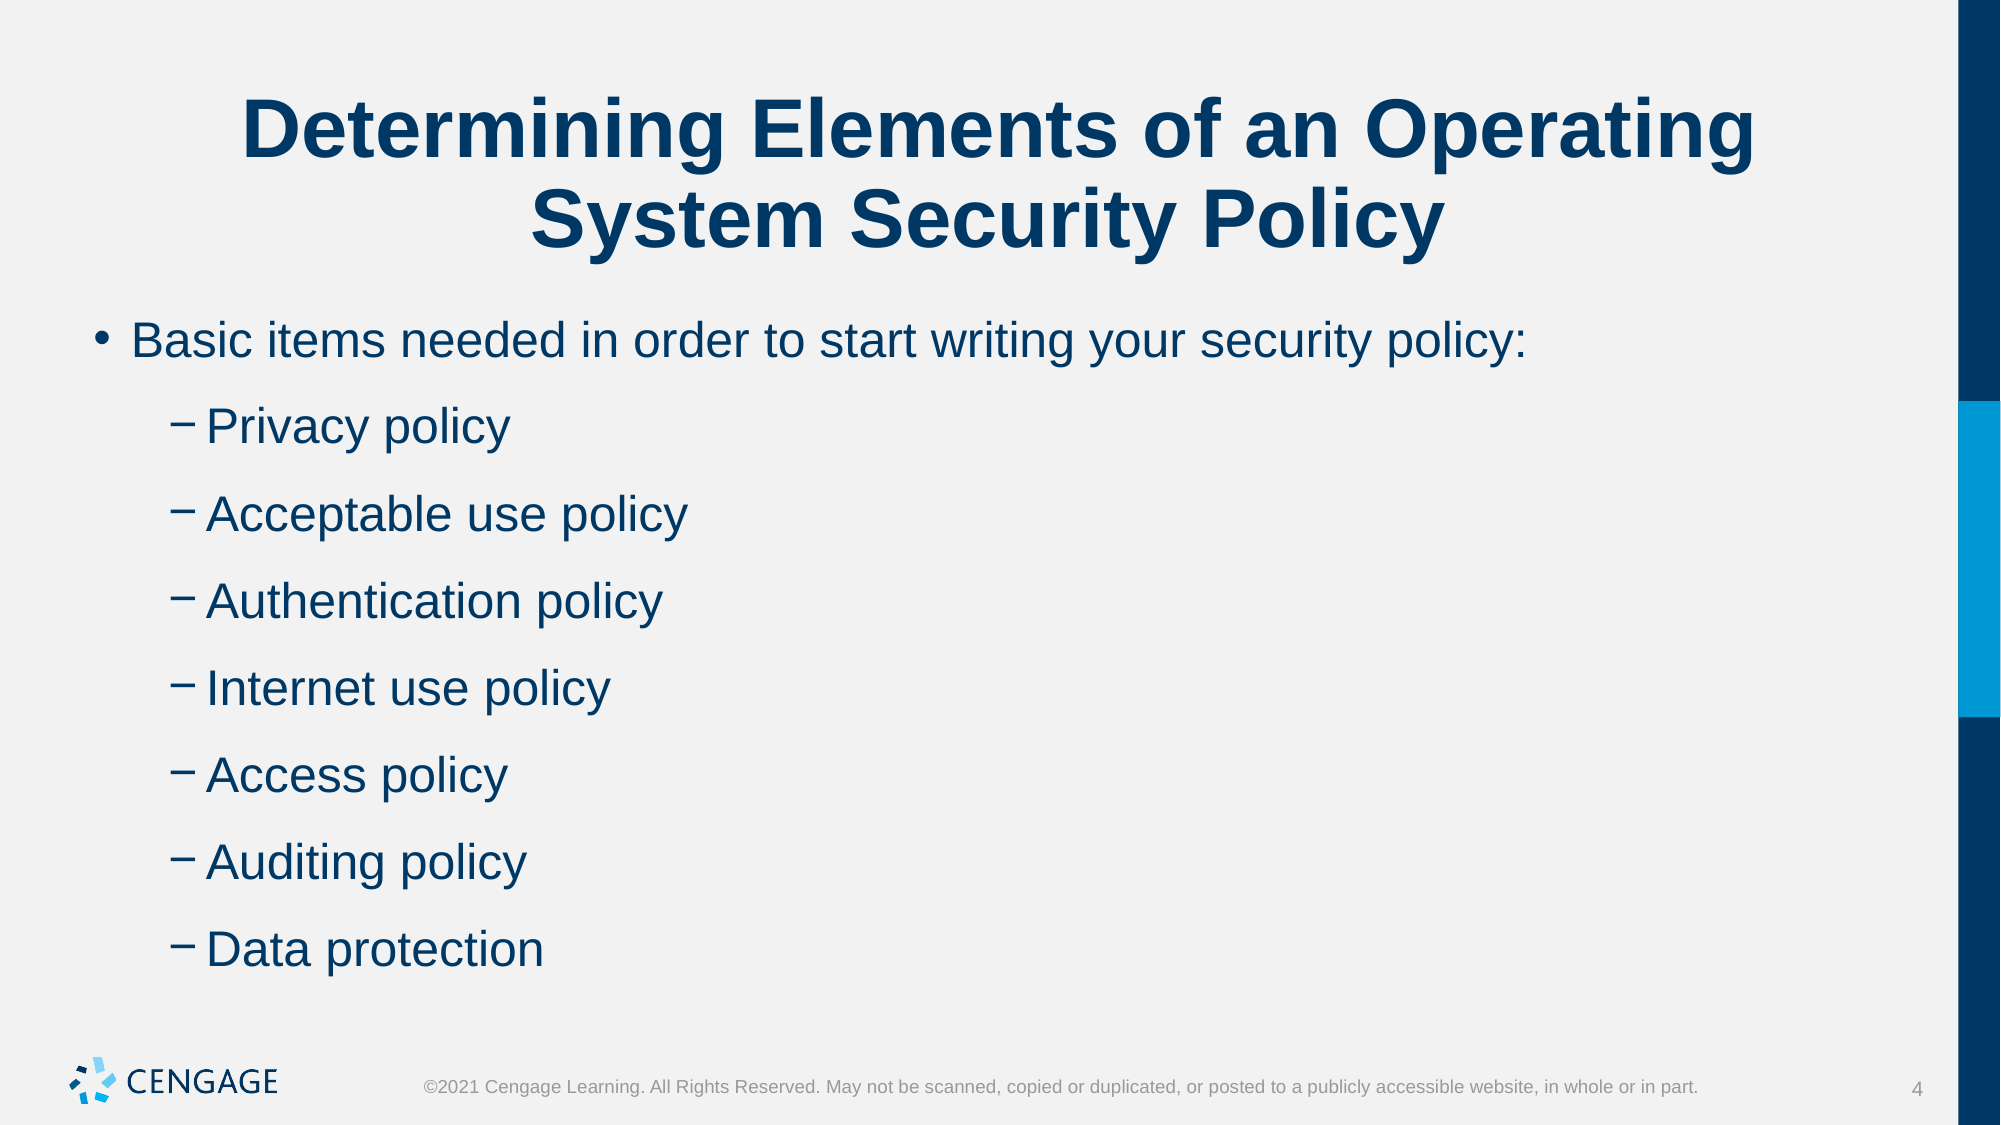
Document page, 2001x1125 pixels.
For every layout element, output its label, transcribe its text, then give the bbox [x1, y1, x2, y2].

list Basic items needed in order to start writing your security policy: Privacy policy Acceptable use policy Authentication policy Internet use policy Access policy Auditing policy Data protection [78, 299, 1923, 1014]
picture [69, 1057, 277, 1104]
title Determining Elements of an Operating System Security Policy [78, 77, 1923, 278]
